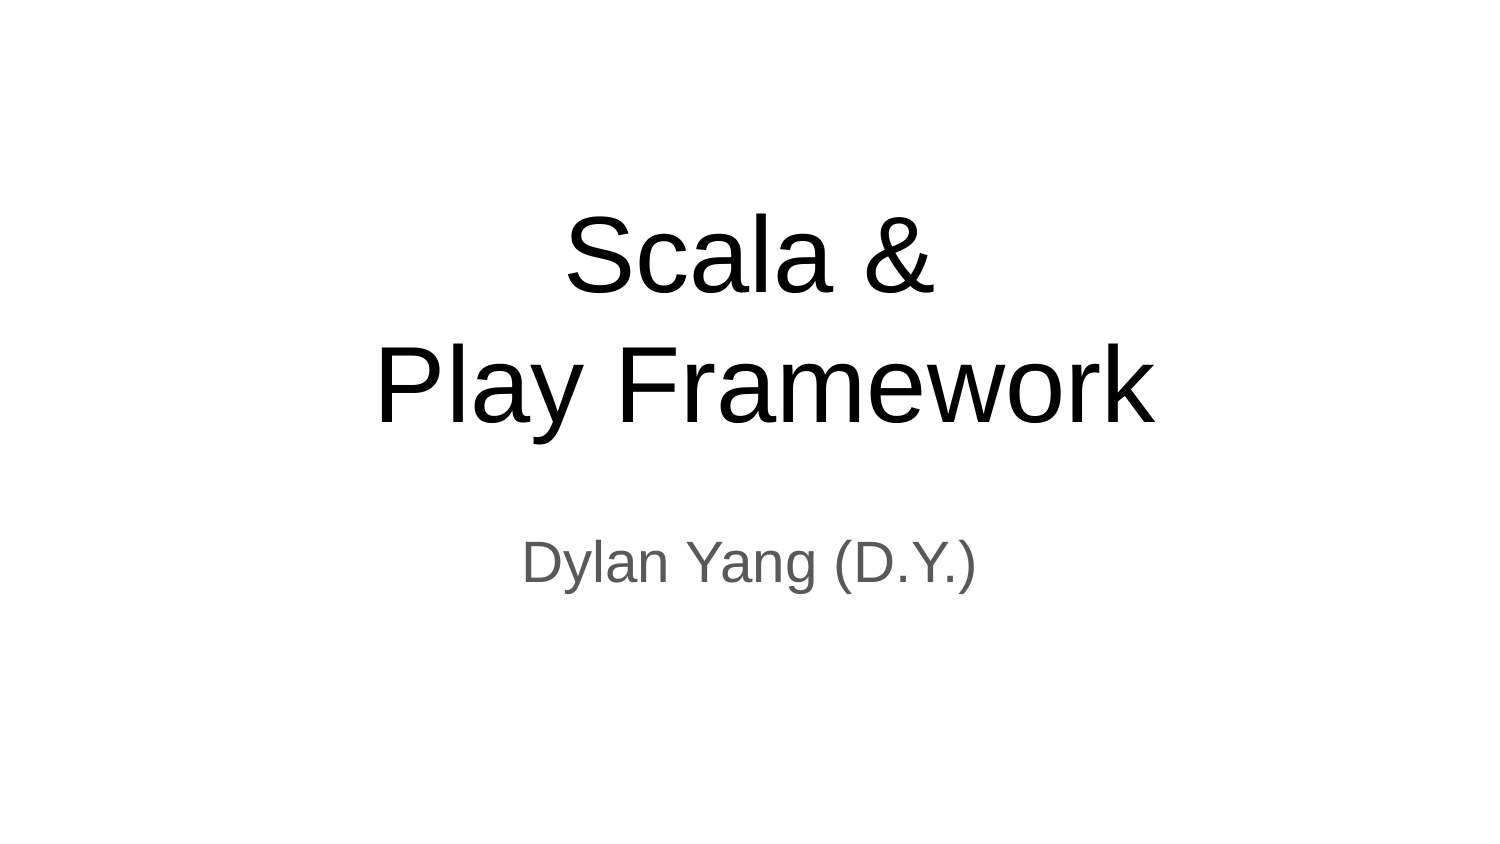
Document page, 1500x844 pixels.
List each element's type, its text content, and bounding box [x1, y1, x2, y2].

subtitle Dylan Yang (D.Y.) [51, 508, 1449, 639]
title Scala & Play Framework [51, 122, 1449, 459]
